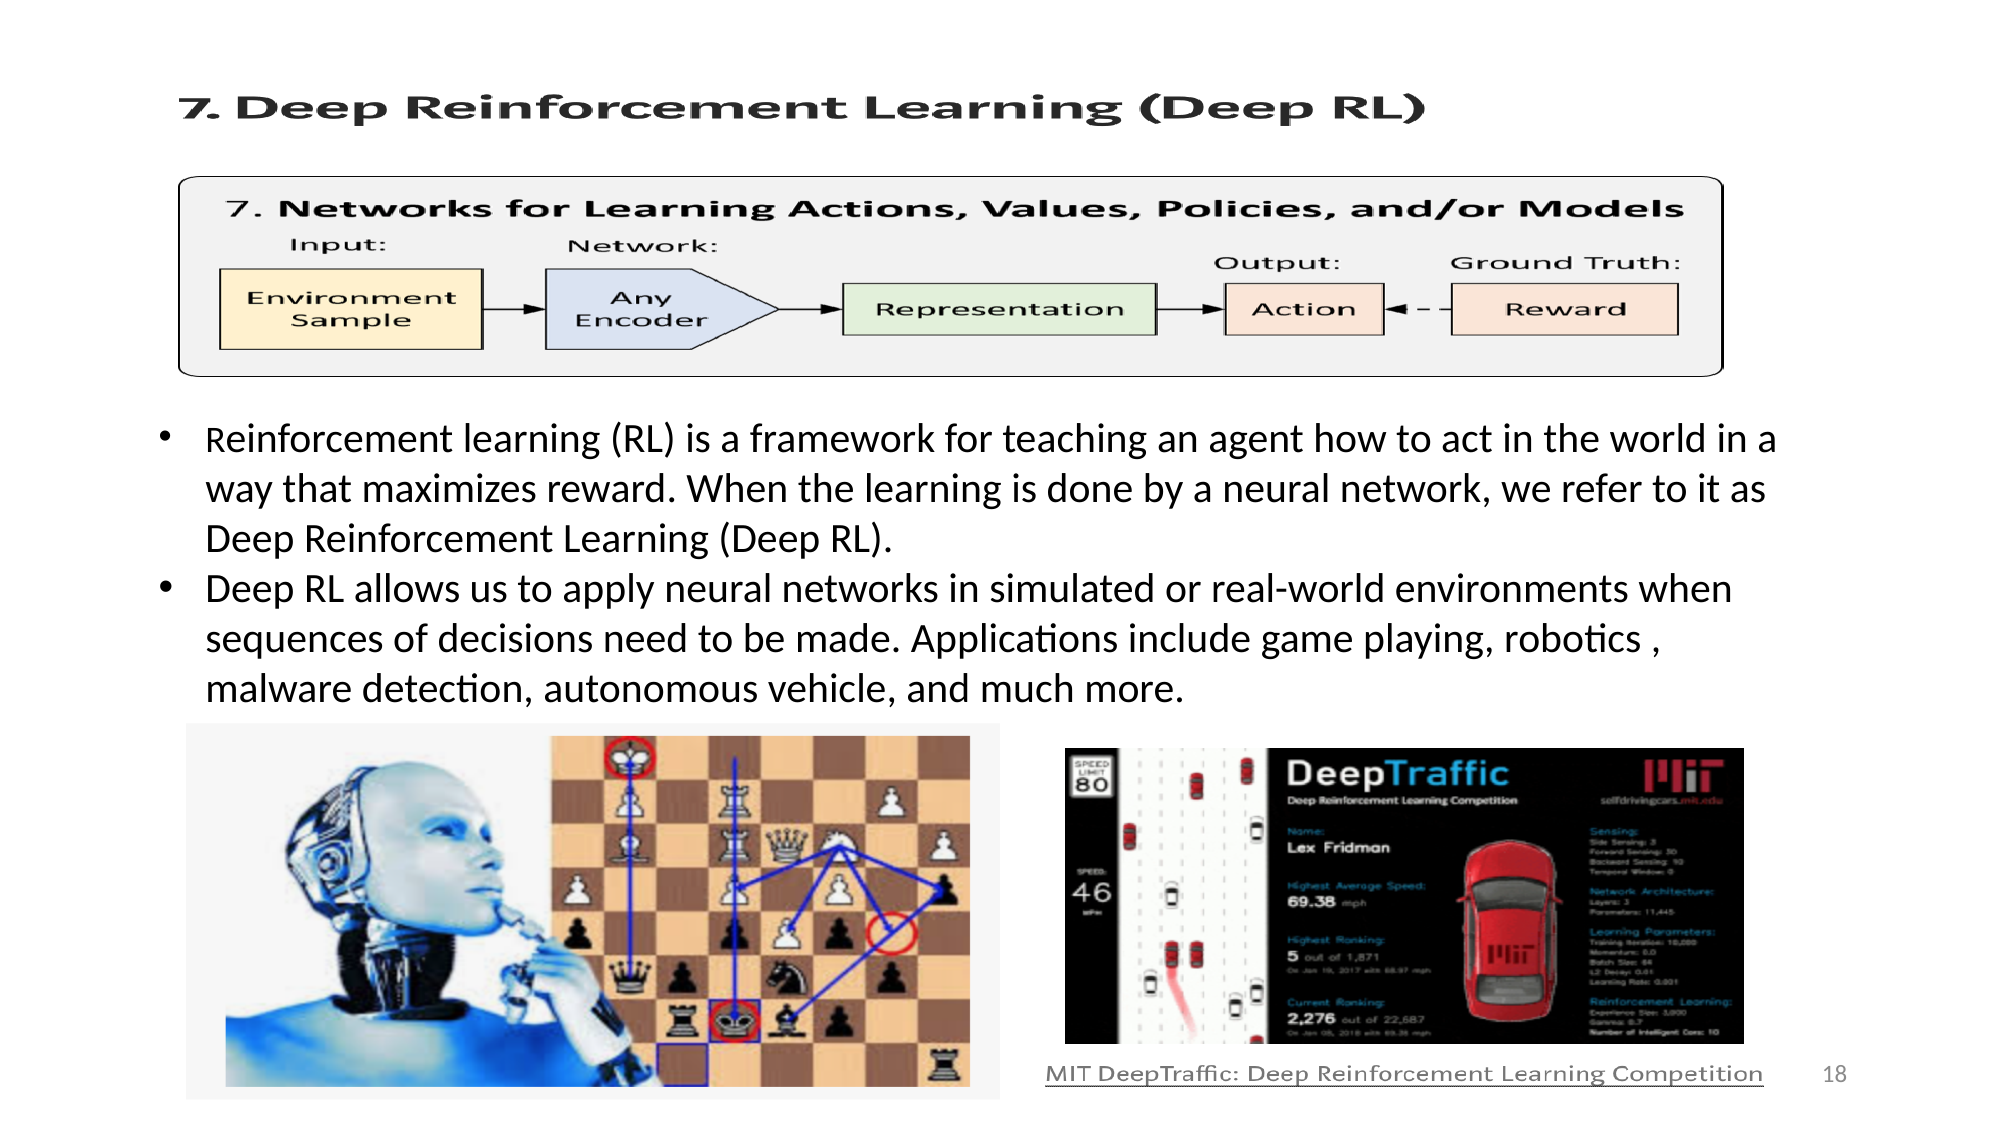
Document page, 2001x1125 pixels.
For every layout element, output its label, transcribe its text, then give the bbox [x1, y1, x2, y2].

picture [1042, 731, 1767, 1094]
slide_number 18 [1412, 1042, 1863, 1103]
picture [186, 715, 1000, 1112]
picture [143, 82, 1773, 394]
text_box Reinforcement learning (RL) is a framework for teaching an agent how to act in the world in a way that maximizes reward. When the learning is done by a neural network, we refer to it as Deep Reinforcement Learning (Deep RL). Deep RL allows us to apply neural networks in simulated or real-world environments when sequences of decisions need to be made. Applications include game playing, robotics , malware detection, autonomous vehicle, and much more. [143, 403, 1814, 719]
